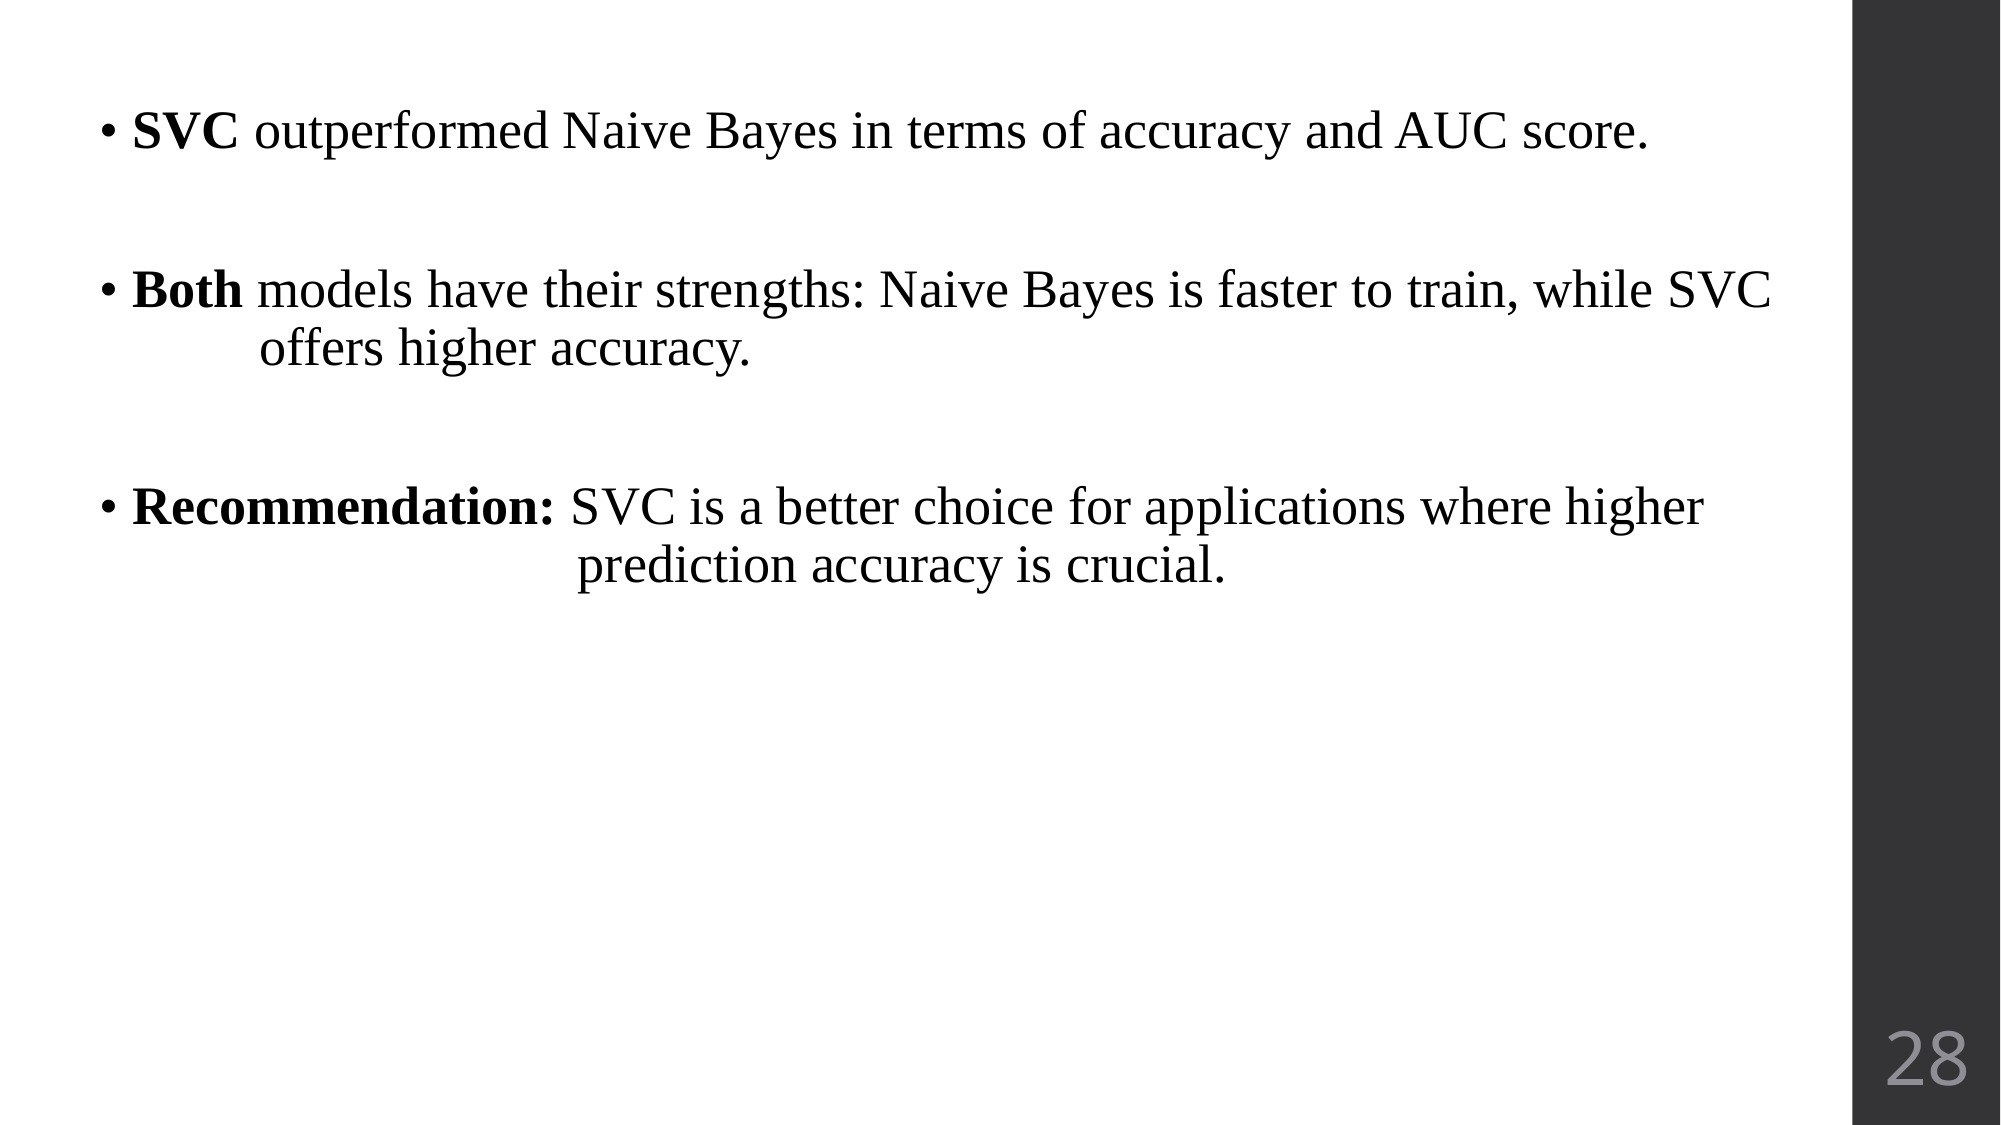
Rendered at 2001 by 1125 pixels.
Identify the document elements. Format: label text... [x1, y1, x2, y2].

text_box • SVC outperformed Naive Bayes in terms of accuracy and AUC score. • Both models have their strengths: Naive Bayes is faster to train, while SVC offers higher accuracy. • Recommendation: SVC is a better choice for applications where higher prediction accuracy is crucial. [84, 94, 1916, 563]
slide_number 28 [1852, 1012, 2000, 1110]
